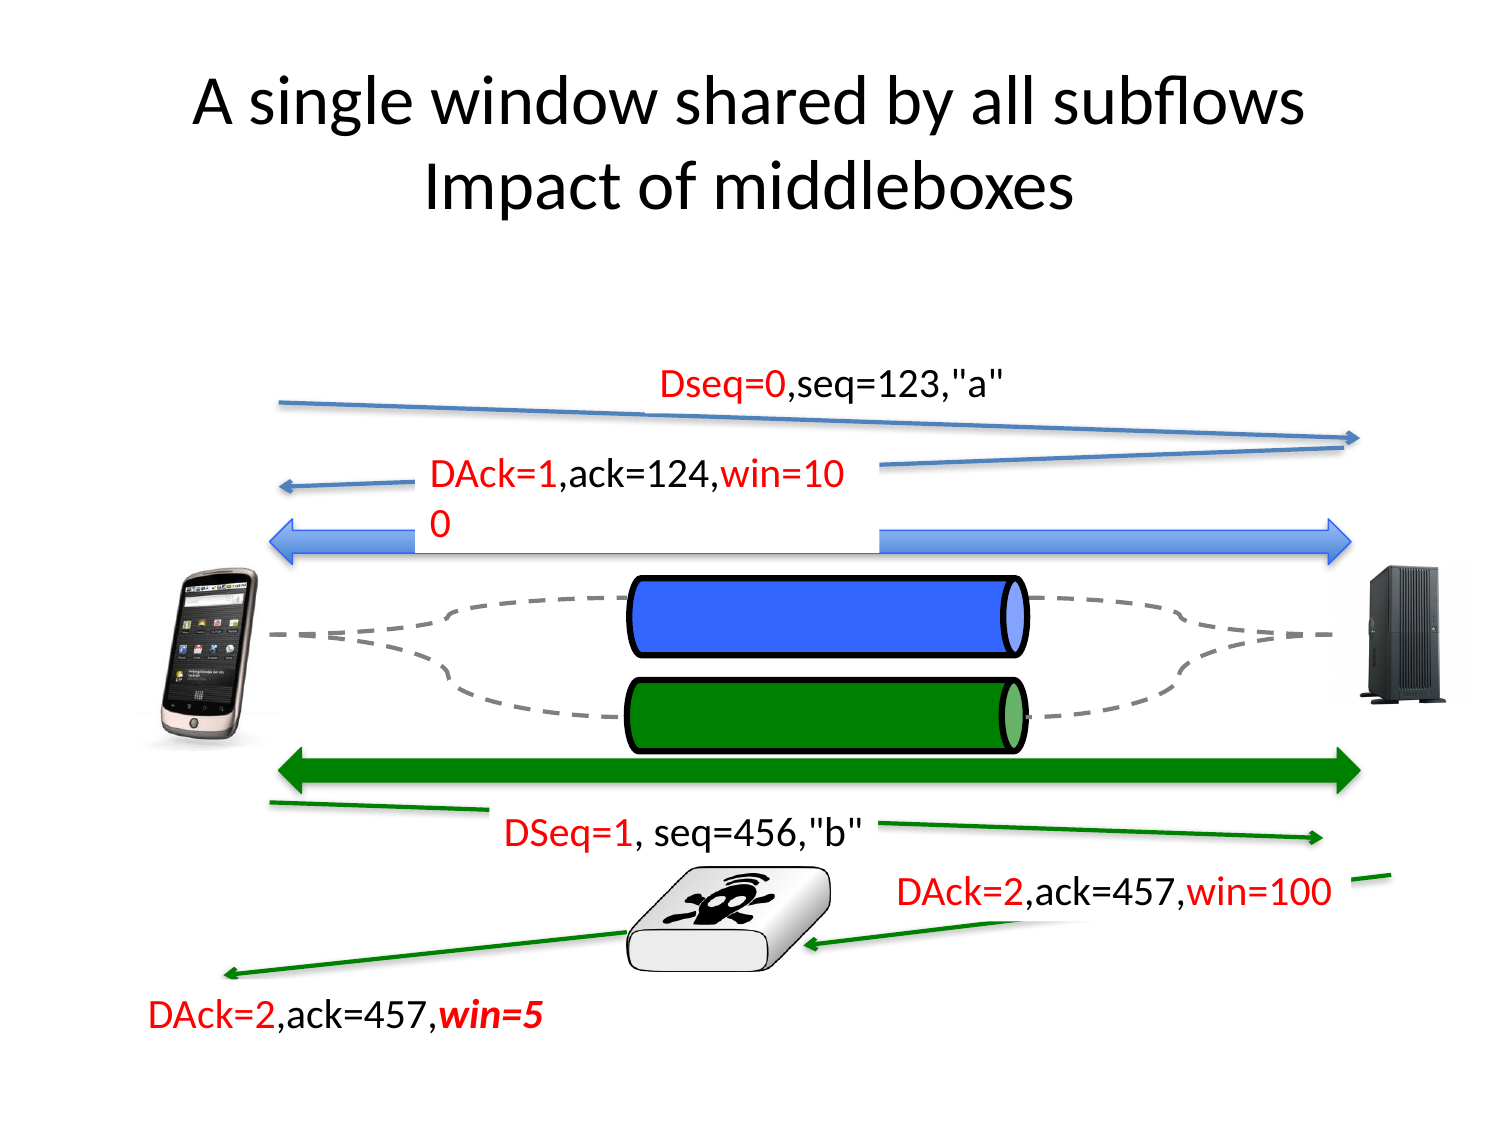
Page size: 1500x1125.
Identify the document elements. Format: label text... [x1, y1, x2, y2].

text_box [269, 518, 784, 566]
text_box [1031, 635, 1327, 718]
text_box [278, 348, 1361, 439]
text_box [789, 512, 868, 796]
title A single window shared by all subflows Impact of middleboxes [75, 45, 1425, 233]
text_box [873, 746, 1361, 794]
picture [132, 559, 279, 751]
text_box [269, 797, 1324, 864]
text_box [803, 856, 1392, 946]
text_box [278, 746, 784, 794]
text_box [1029, 597, 1327, 635]
text_box [282, 597, 627, 635]
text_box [278, 437, 1345, 505]
text_box [873, 518, 1352, 566]
picture [1332, 564, 1473, 705]
picture [626, 862, 831, 976]
text_box [282, 634, 621, 718]
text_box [132, 931, 628, 1046]
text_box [626, 679, 784, 753]
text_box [873, 679, 1028, 753]
